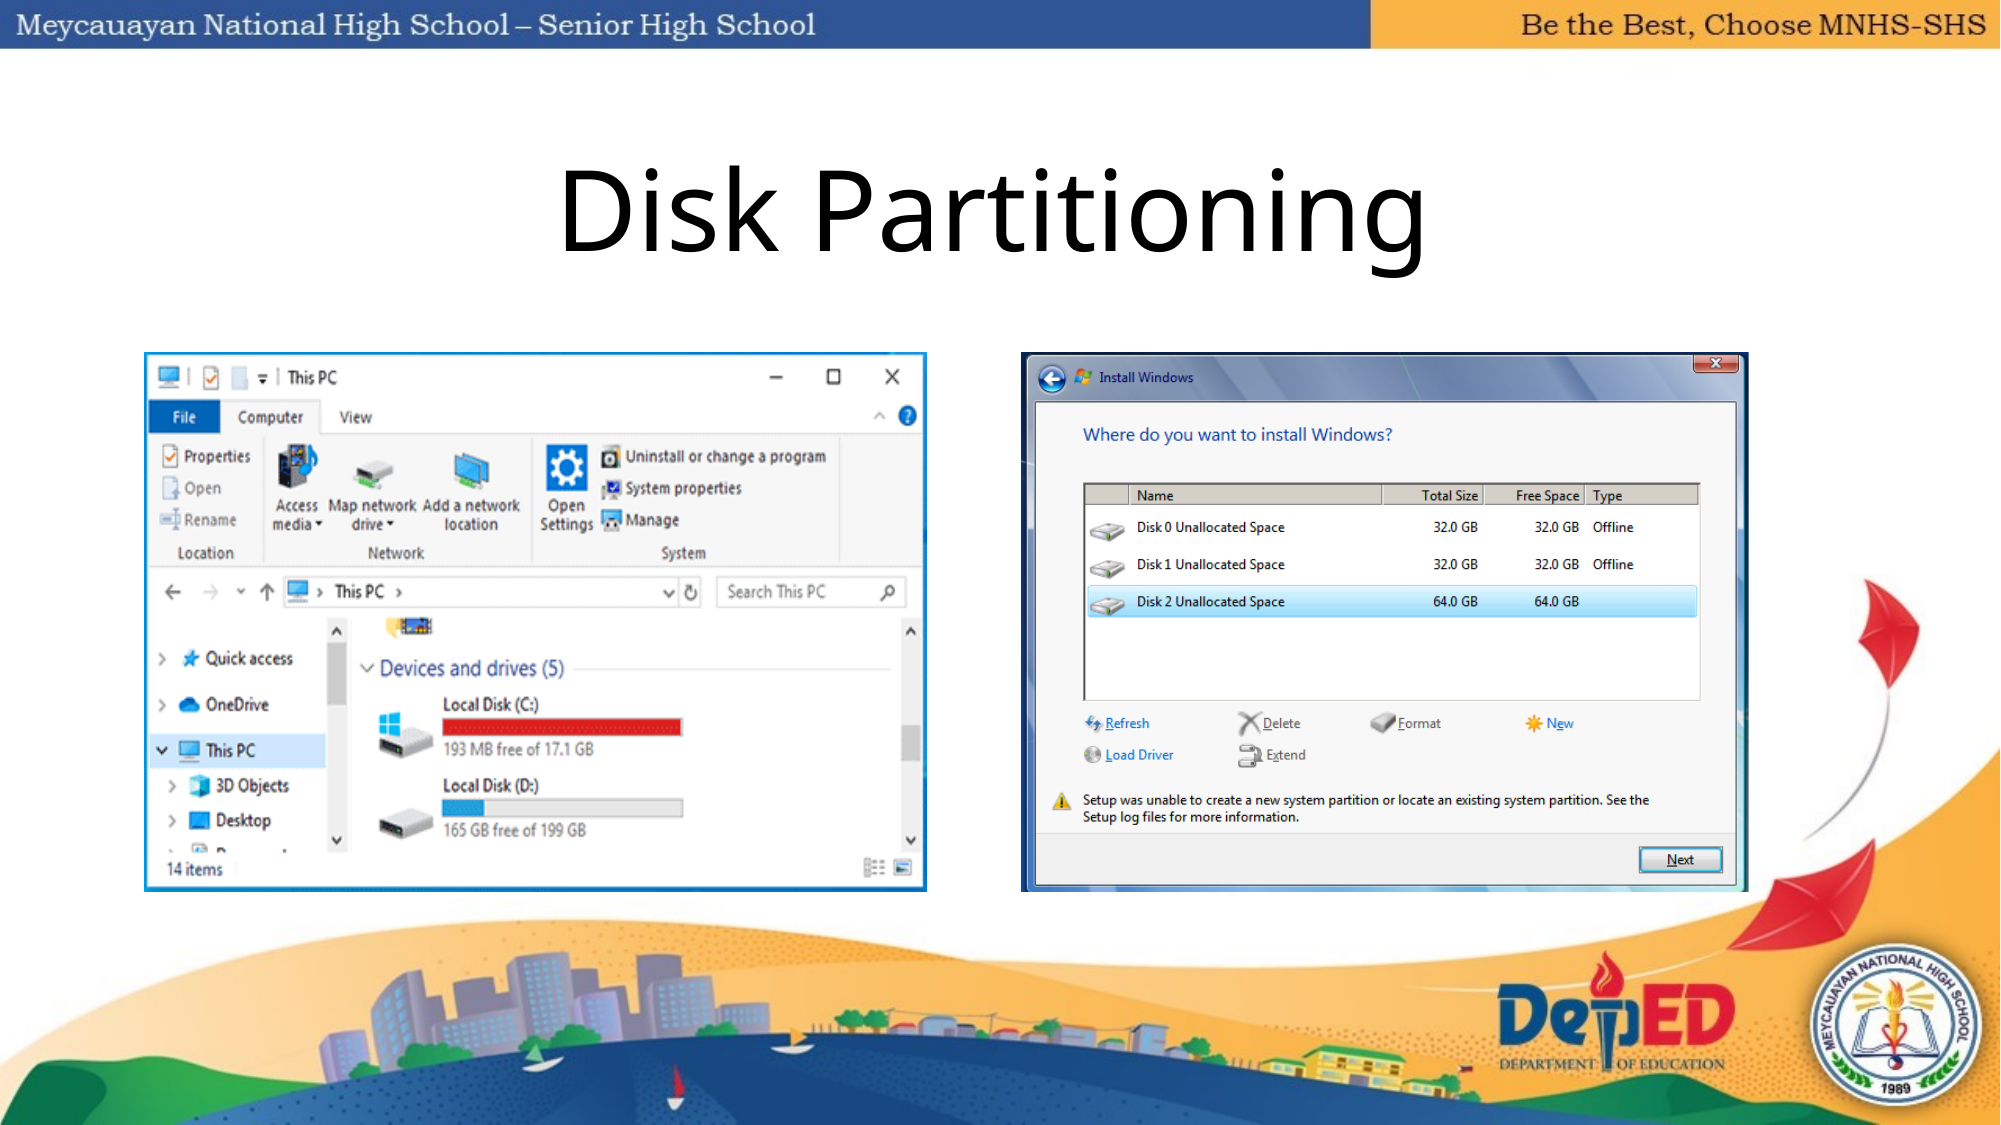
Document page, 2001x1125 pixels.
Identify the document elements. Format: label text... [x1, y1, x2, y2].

picture [0, 0, 2001, 1125]
title Disk Partitioning [130, 77, 1856, 353]
